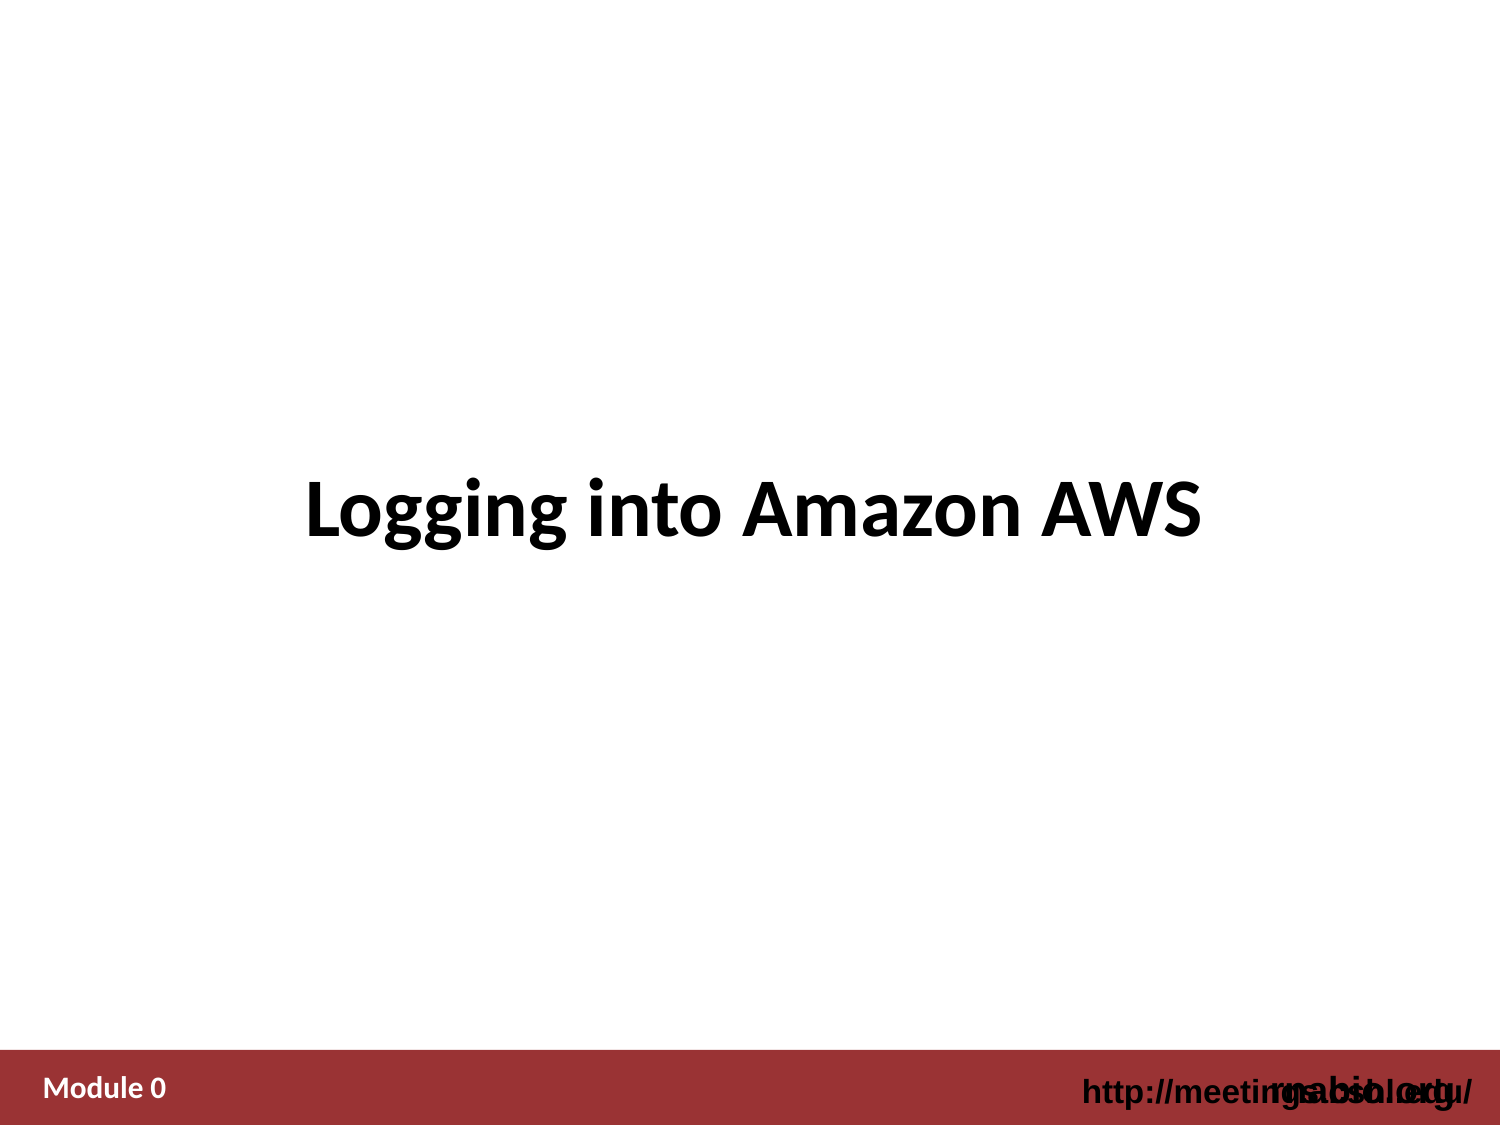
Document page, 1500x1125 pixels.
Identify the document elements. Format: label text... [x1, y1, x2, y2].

title Logging into Amazon AWS [29, 408, 1480, 597]
